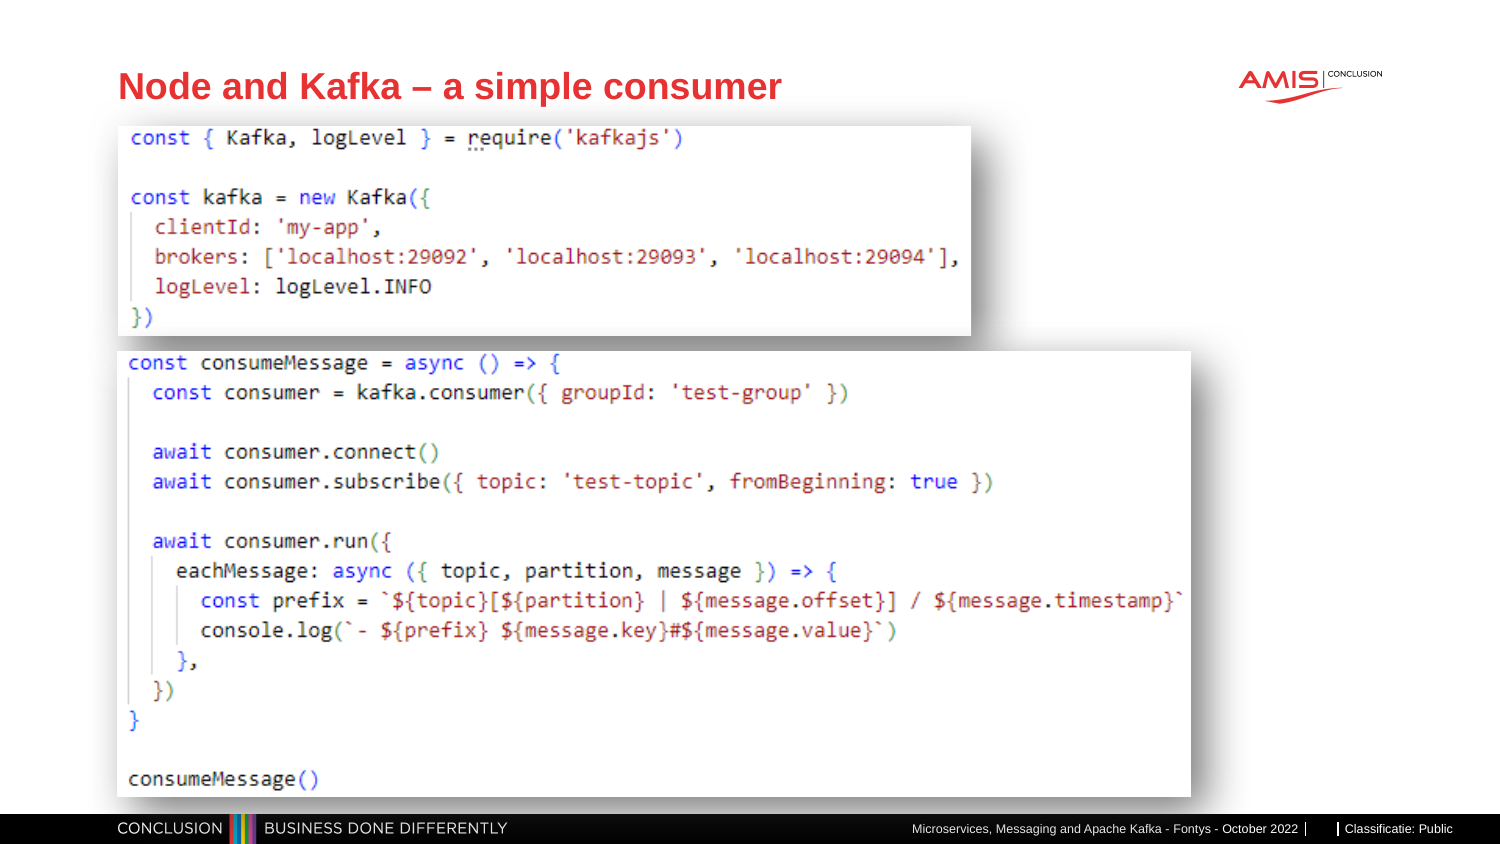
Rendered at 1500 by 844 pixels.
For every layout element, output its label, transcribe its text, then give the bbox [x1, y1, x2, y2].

picture [1205, 59, 1388, 106]
footer Microservices, Messaging and Apache Kafka - Fontys - October 2022 [1201, 820, 1299, 839]
picture [117, 351, 1191, 797]
picture [118, 126, 972, 336]
title Node and Kafka – a simple consumer [118, 47, 1205, 130]
picture [0, 814, 1500, 844]
